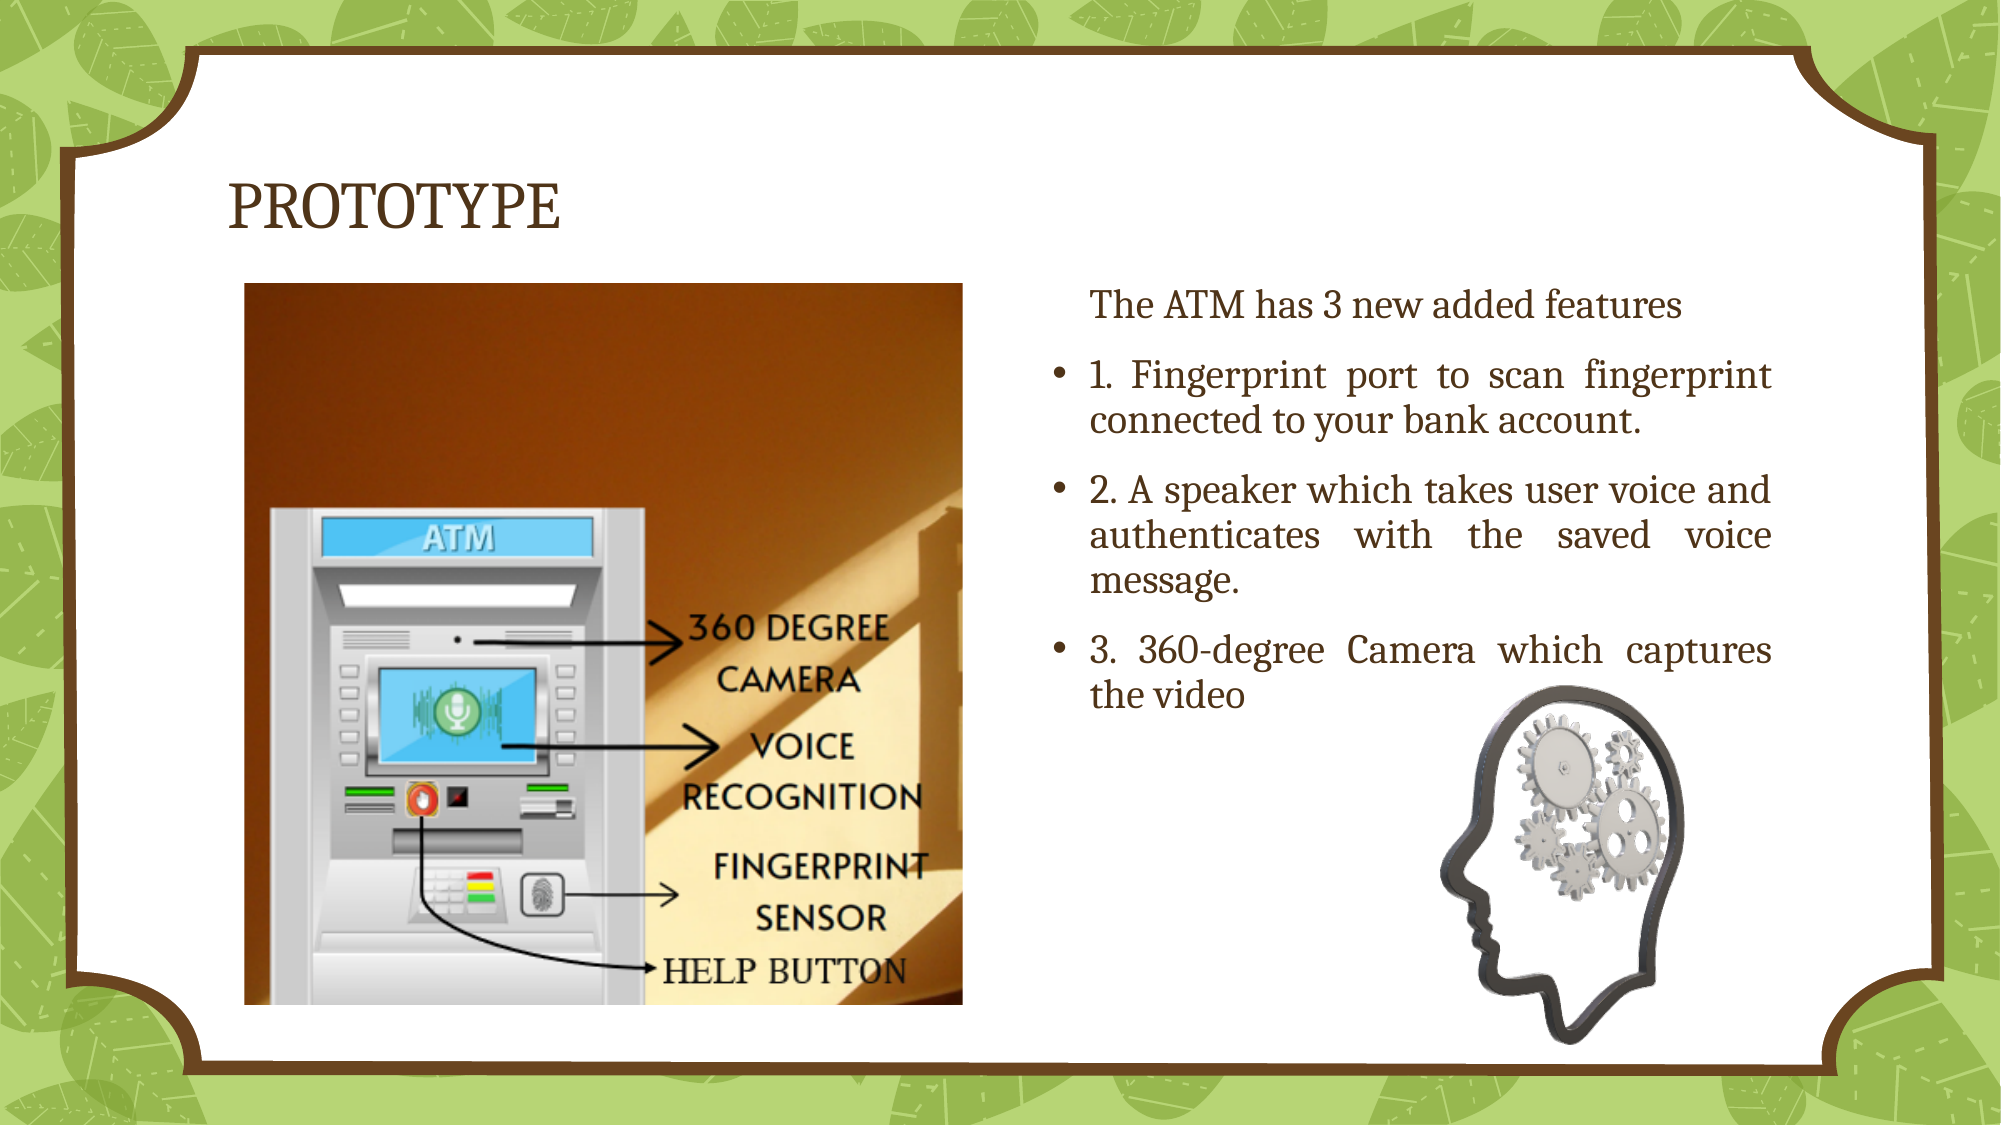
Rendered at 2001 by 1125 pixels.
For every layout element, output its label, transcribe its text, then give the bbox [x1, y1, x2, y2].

list The ATM has 3 new added features 1. Fingerprint port to scan fingerprint connected to your bank account. 2. A speaker which takes user voice and authenticates with the saved voice message. 3. 360-degree Camera which captures the video [1037, 275, 1788, 1014]
picture [244, 283, 963, 1005]
picture [1438, 673, 1727, 1051]
title PROTOTYPE [212, 74, 1788, 250]
